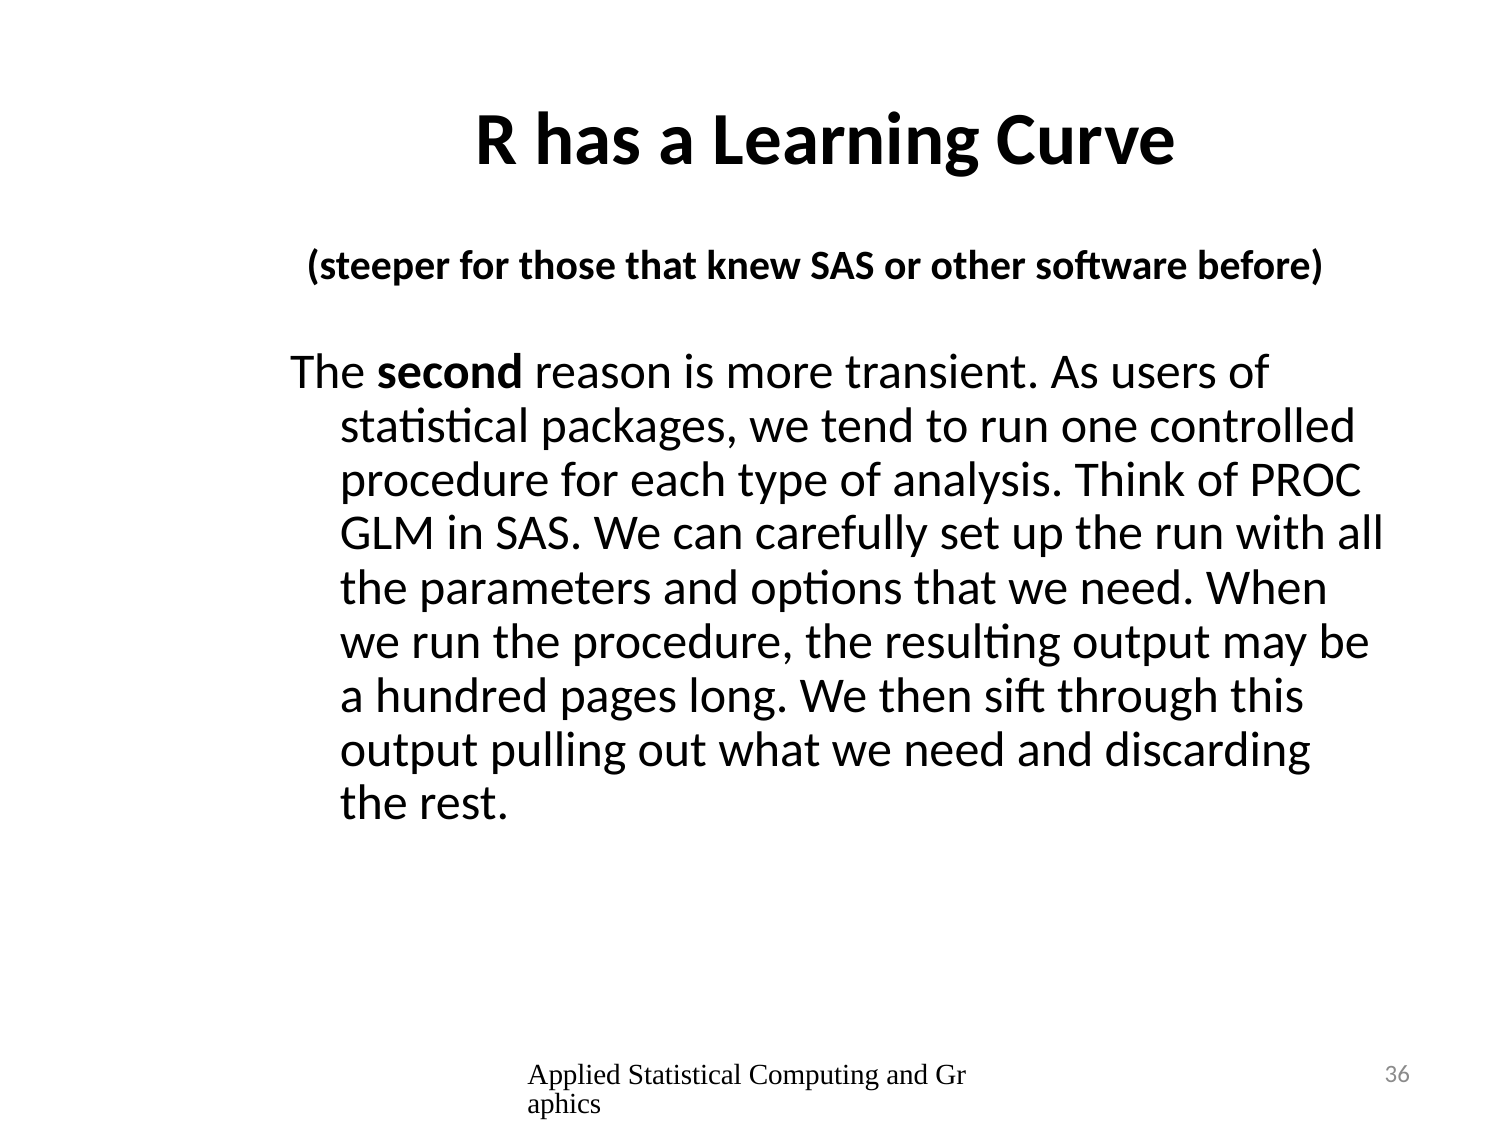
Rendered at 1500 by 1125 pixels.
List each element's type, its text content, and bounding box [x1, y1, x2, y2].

slide_number 36 [1074, 1042, 1425, 1103]
list The second reason is more transient. As users of statistical packages, we tend to run one controlled procedure for each type of analysis. Think of PROC GLM in SAS. We can carefully set up the run with all the parameters and options that we need. When we run the procedure, the resulting output may be a hundred pages long. We then sift through this output pulling out what we need and discarding the rest. [125, 337, 1400, 688]
title R has a Learning Curve (steeper for those that knew SAS or other software before) [187, 75, 1466, 315]
footer Applied Statistical Computing and Graphics [512, 1042, 988, 1103]
